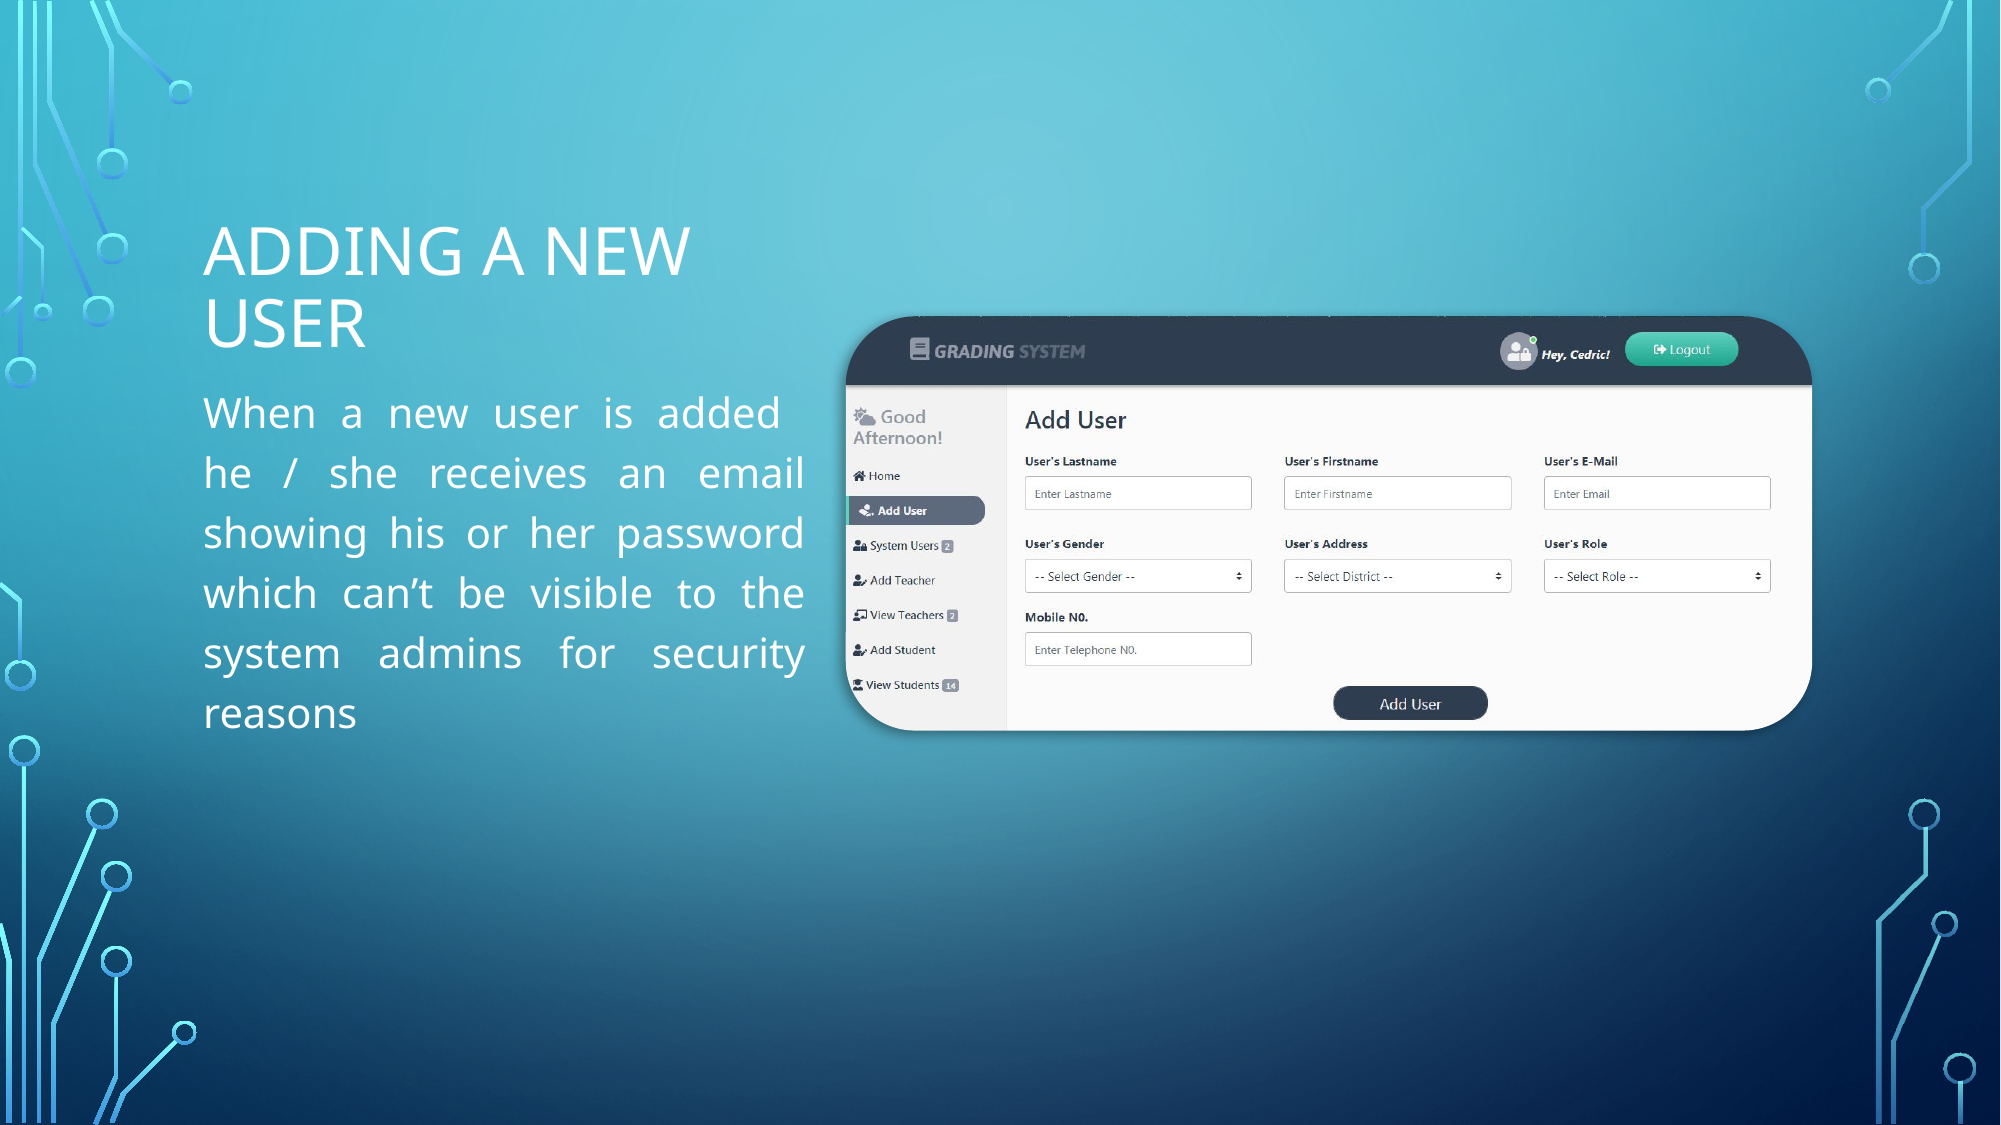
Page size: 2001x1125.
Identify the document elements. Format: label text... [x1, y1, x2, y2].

list When a new user is added he / she receives an email showing his or her password which can’t be visible to the system admins for security reasons [188, 369, 821, 950]
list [845, 316, 1813, 731]
title ADDING A NEW USER [188, 99, 821, 369]
